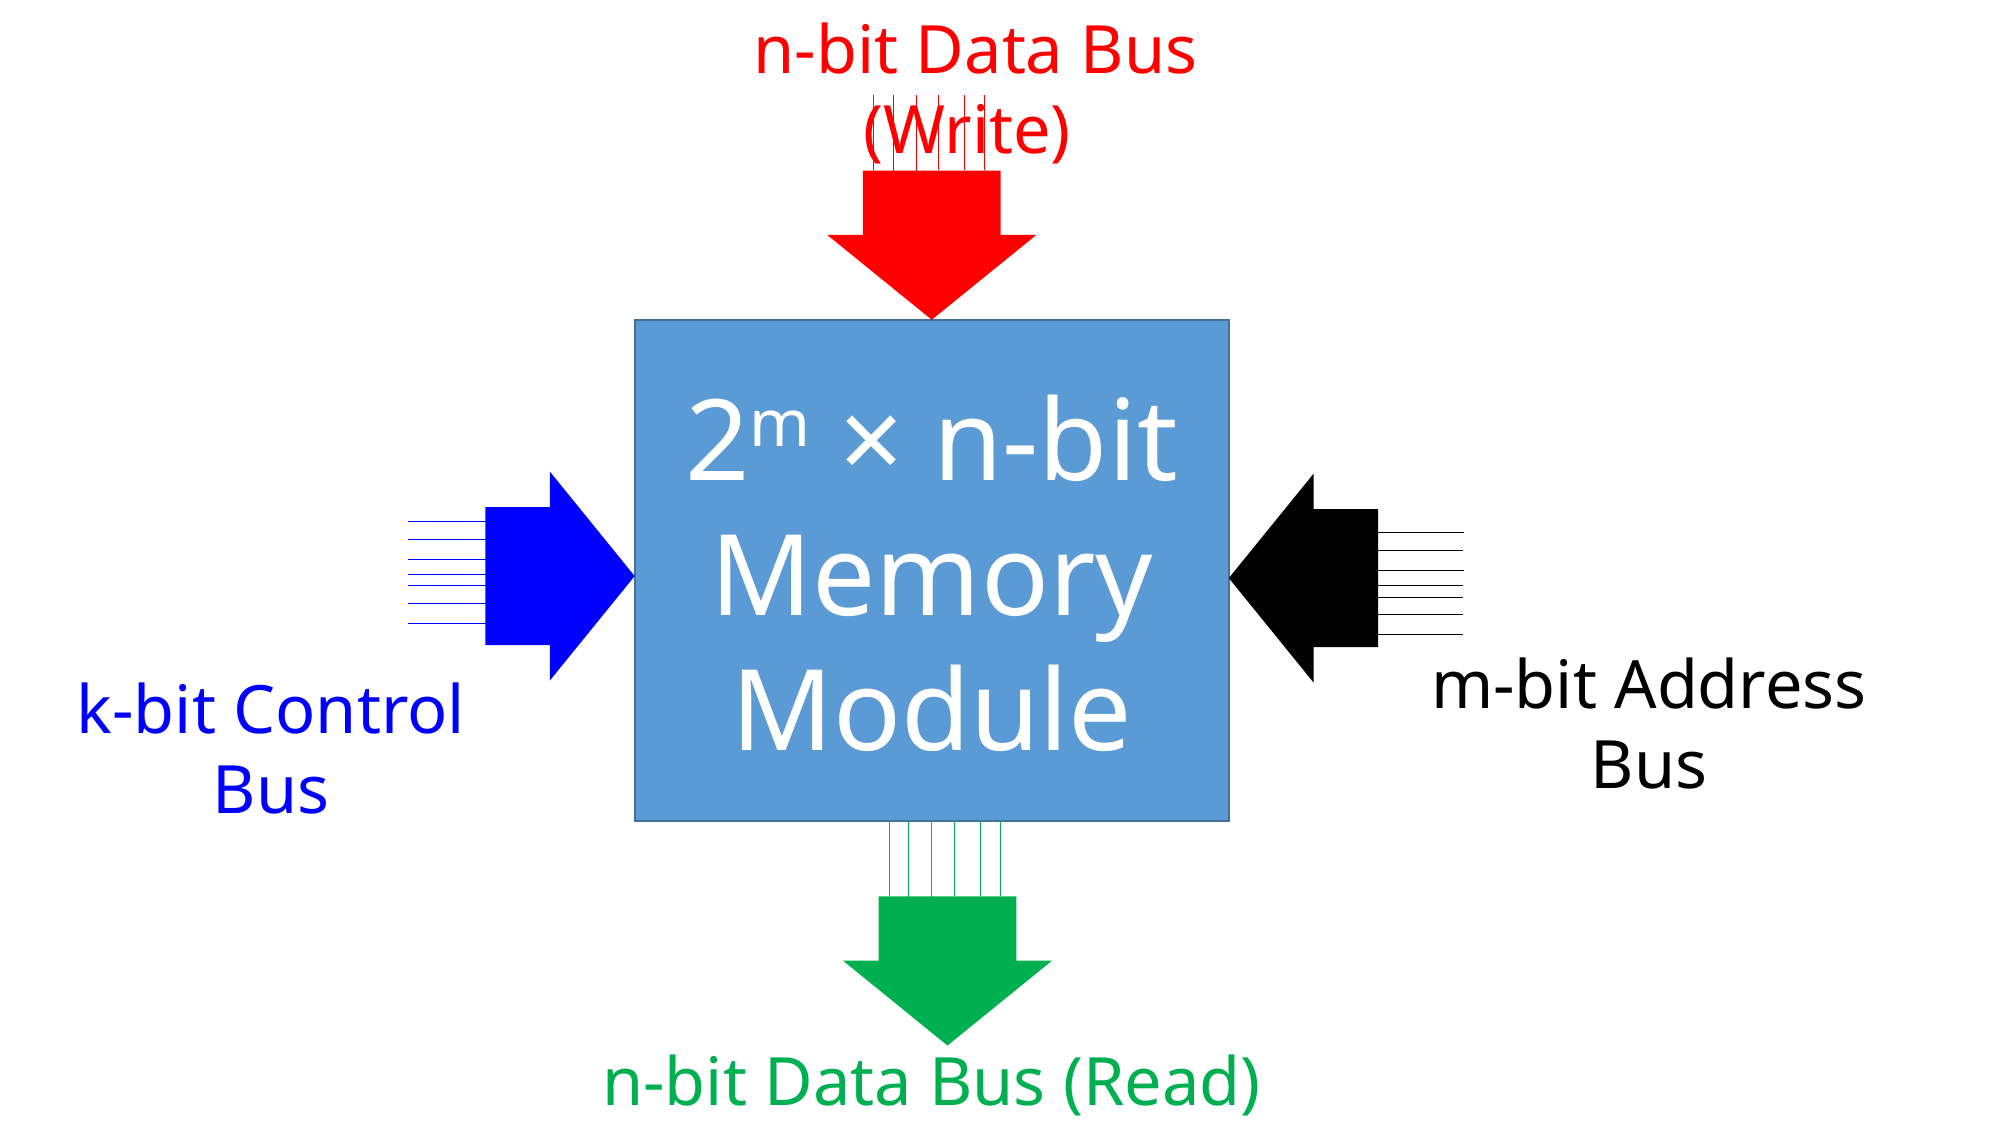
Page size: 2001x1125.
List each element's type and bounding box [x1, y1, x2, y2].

text_box [0, 659, 543, 834]
text_box [408, 0, 1921, 1125]
